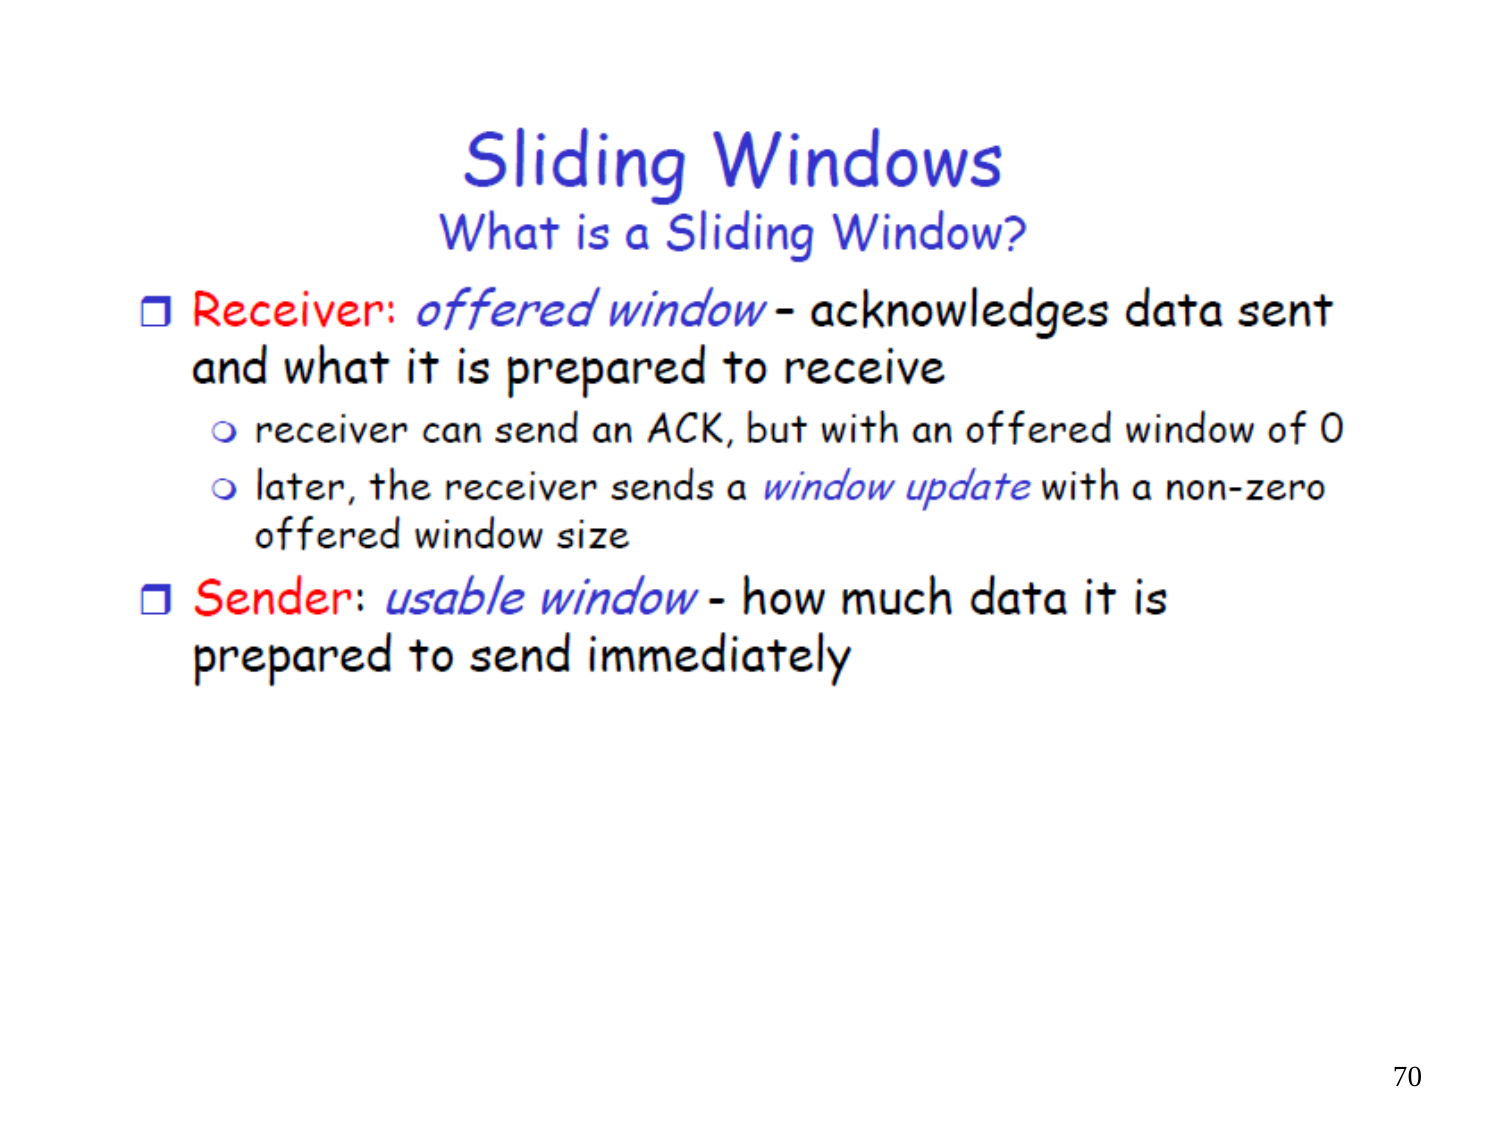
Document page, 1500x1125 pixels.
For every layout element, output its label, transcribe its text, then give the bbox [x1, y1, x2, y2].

picture [92, 96, 1412, 783]
text_box 70 [1362, 1049, 1438, 1125]
